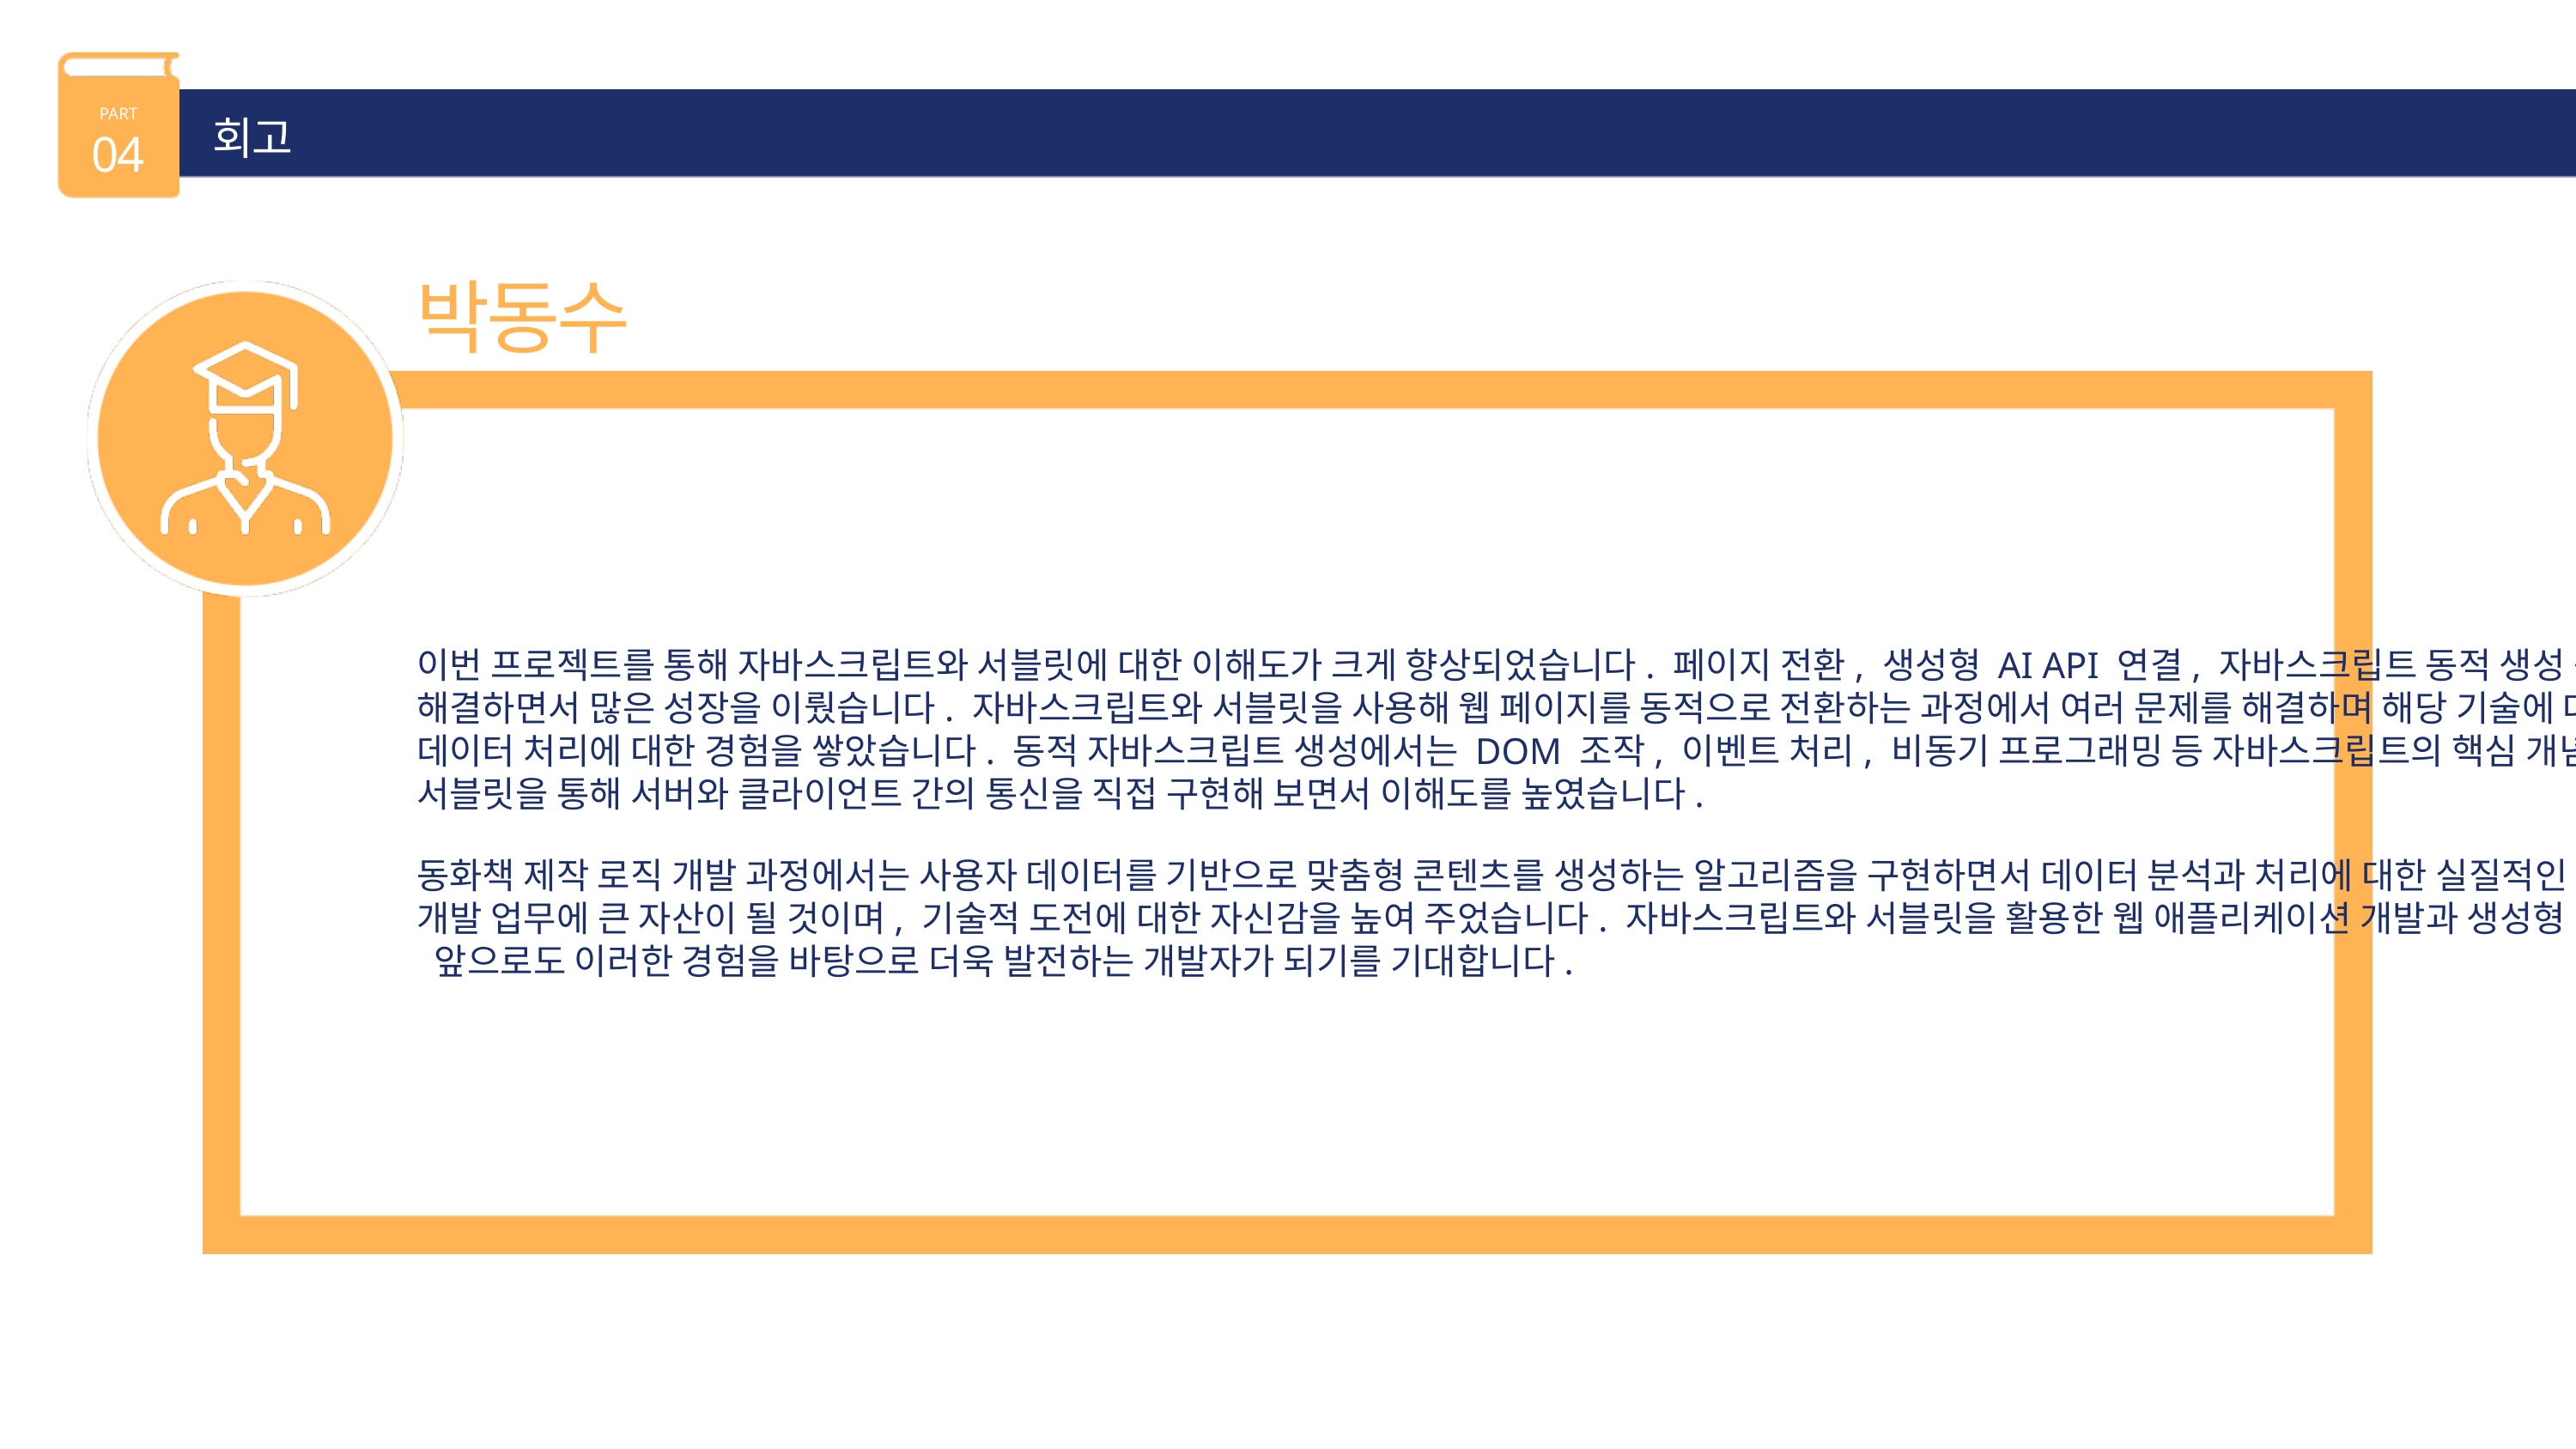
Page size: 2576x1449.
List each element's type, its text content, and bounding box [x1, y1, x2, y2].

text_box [58, 52, 179, 198]
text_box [87, 280, 404, 597]
text_box 박동수 [403, 260, 859, 368]
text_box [160, 341, 331, 537]
text_box 이번 프로젝트를 통해 자바스크립트와 서블릿에 대한 이해도가 크게 향상되었습니다. 페이지 전환, 생성형 AI API 연결, 자바스크립트 동적 생성 등의 다양한 기술적 도전 과제를 해결하면서 많은 성장을 이뤘습니다. 자바스크립트와 서블릿을 사용해 웹 페이지를 동적으로 전환하는 과정에서 여러 문제를 해결하며 해당 기술에 대한 깊은 이해를 얻었고, API 호출과 데이터 처리에 대한 경험을 쌓았습니다. 동적 자바스크립트 생성에서는 DOM 조작, 이벤트 처리, 비동기 프로그래밍 등 자바스크립트의 핵심 개념들을 실무적으로 활용했습니다. 또한, 서블릿을 통해 서버와 클라이언트 간의 통신을 직접 구현해 보면서 이해도를 높였습니다. 동화책 제작 로직 개발 과정에서는 사용자 데이터를 기반으로 맞춤형 콘텐츠를 생성하는 알고리즘을 구현하면서 데이터 분석과 처리에 대한 실질적인 경험을 쌓았습니다. 이 경험들은 앞으로의 개발 업무에 큰 자산이 될 것이며, 기술적 도전에 대한 자신감을 높여 주었습니다. 자바스크립트와 서블릿을 활용한 웹 애플리케이션 개발과 생성형 AI API 연동 경험은 매우 의미 있었습니다. 앞으로도 이러한 경험을 바탕으로 더욱 발전하는 개발자가 되기를 기대합니다. [2379, 636, 2576, 989]
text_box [203, 371, 2372, 1254]
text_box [184, 89, 2576, 178]
